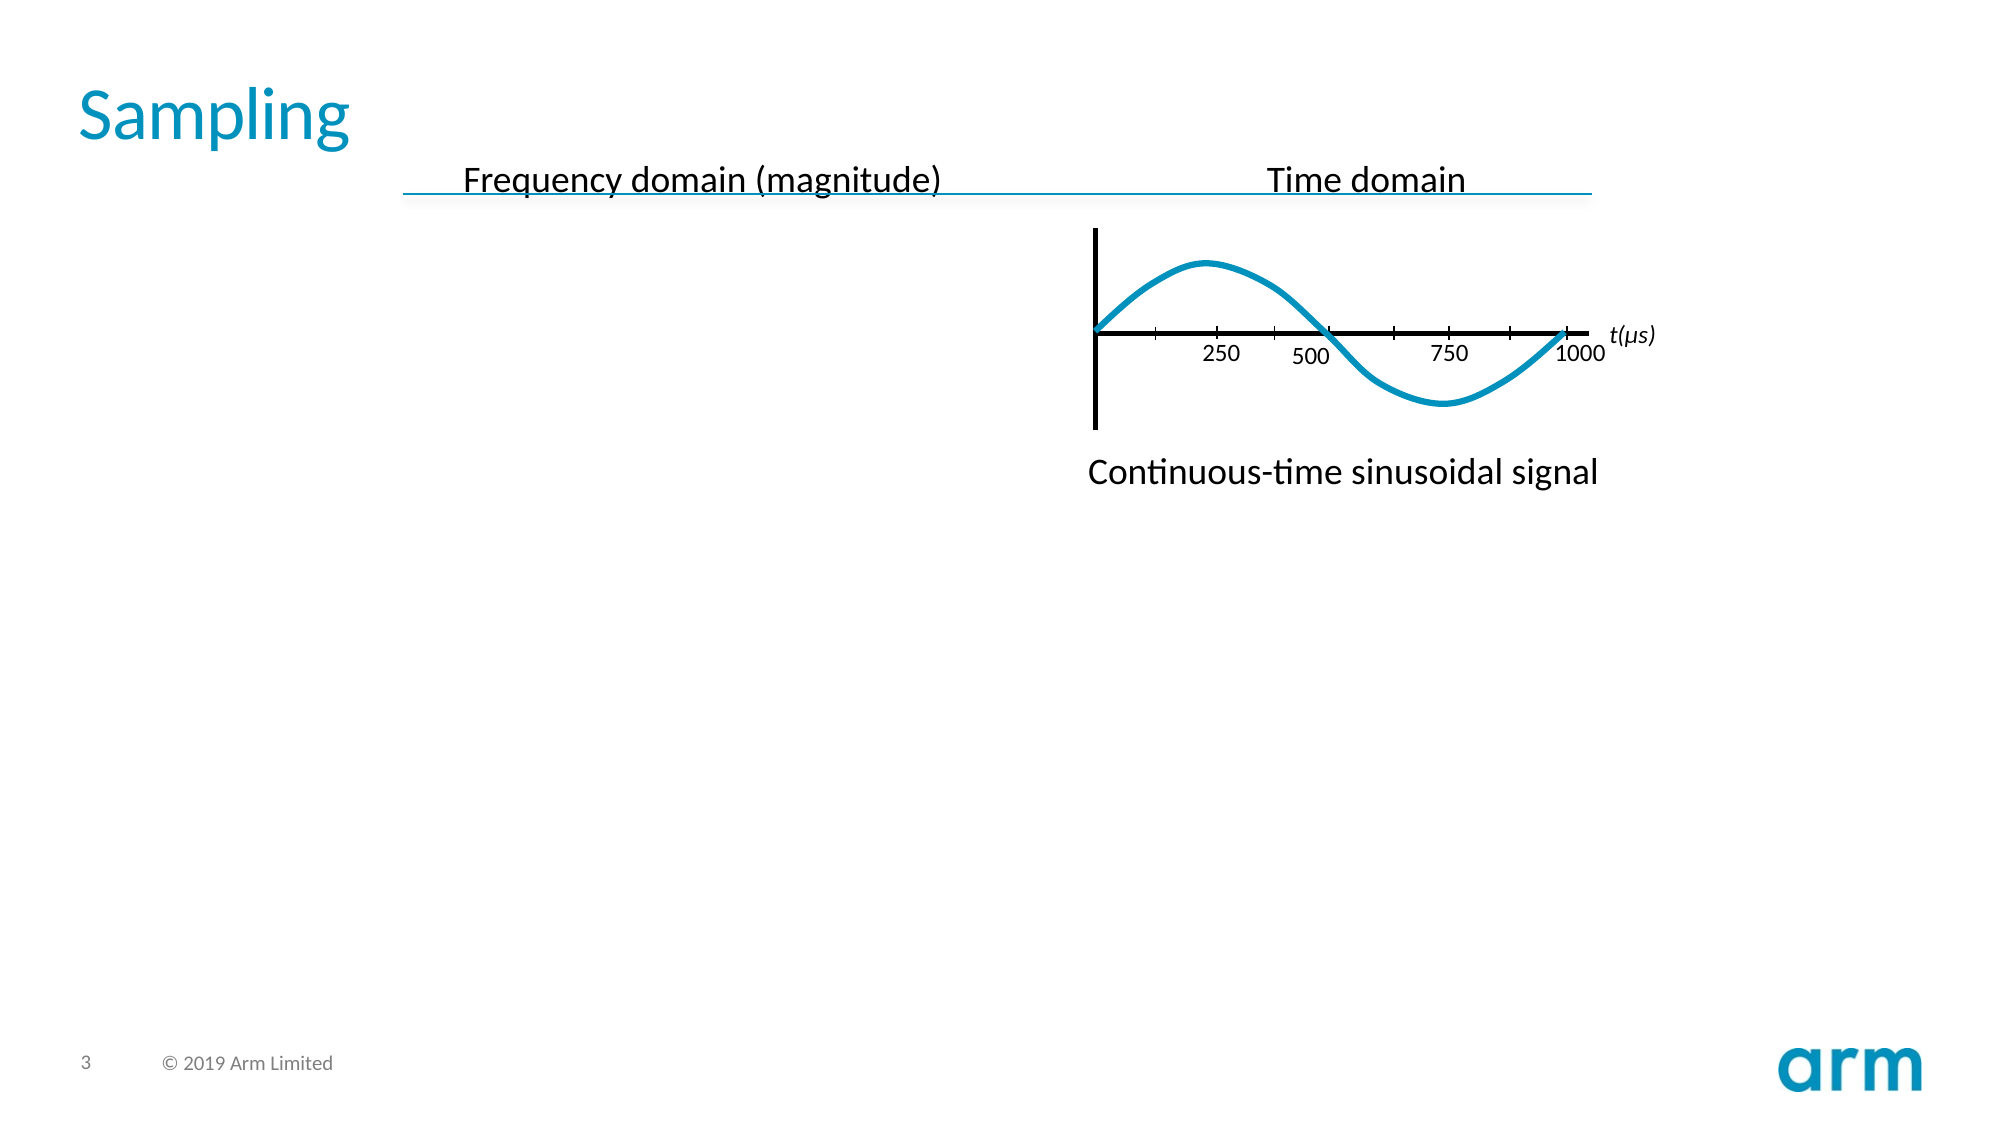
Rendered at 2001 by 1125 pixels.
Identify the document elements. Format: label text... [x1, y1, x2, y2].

text_box Time domain [1252, 195, 1482, 199]
picture [1788, 1056, 1812, 1083]
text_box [1095, 228, 1592, 430]
picture [1889, 1048, 1903, 1053]
text_box t(µs) [1609, 318, 1686, 349]
title Sampling [78, 78, 1922, 186]
text_box Frequency domain (magnitude) [448, 195, 958, 199]
text_box Continuous-time sinusoidal signal [1073, 439, 1615, 500]
picture [1803, 1048, 1922, 1092]
text_box Time domain [1252, 147, 1482, 193]
text_box Time domain [1252, 201, 1482, 207]
text_box Frequency domain (magnitude) [448, 147, 958, 193]
picture [1778, 1072, 1794, 1092]
text_box Frequency domain (magnitude) [448, 201, 958, 207]
picture [1778, 1048, 1794, 1067]
picture [1911, 1048, 1922, 1062]
